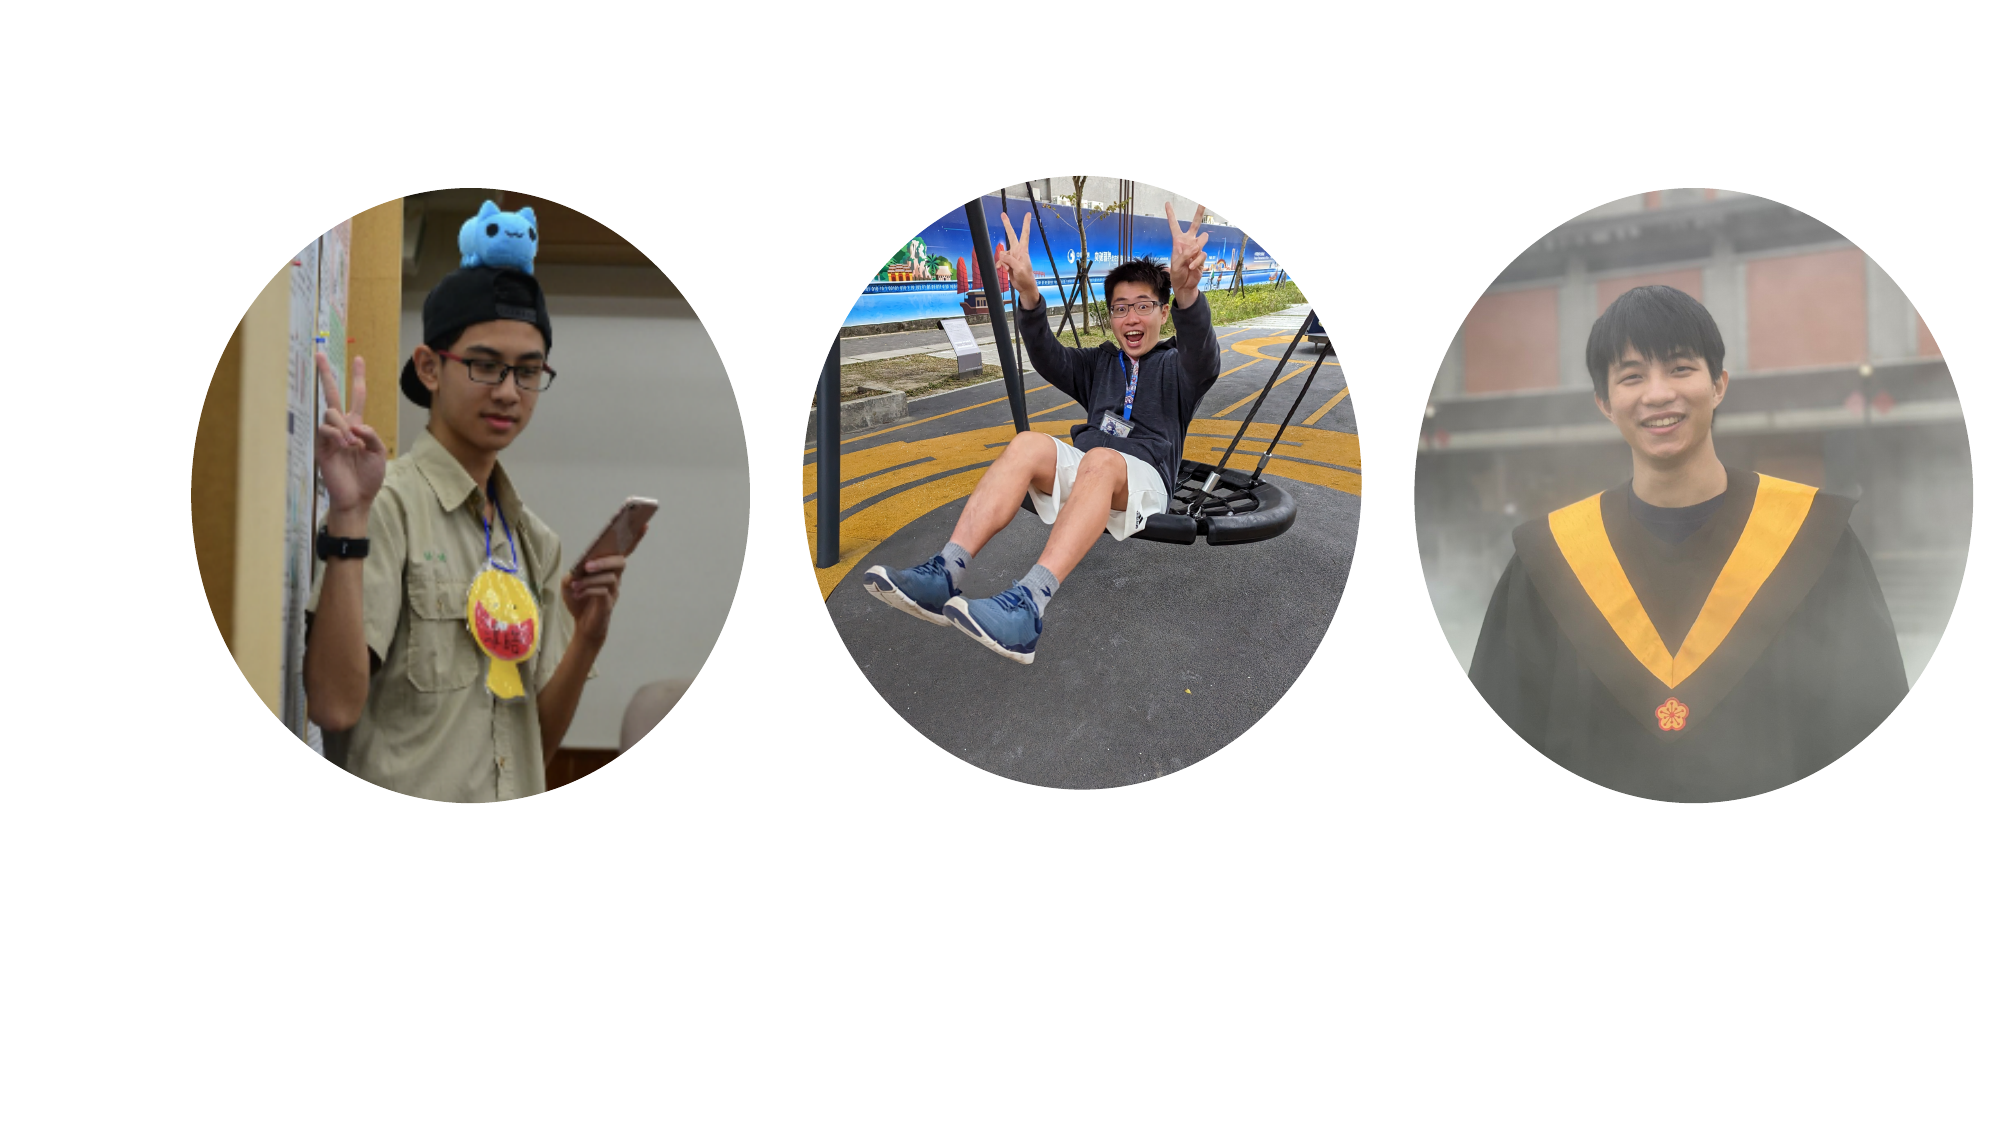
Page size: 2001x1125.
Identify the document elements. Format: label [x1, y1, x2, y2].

picture [191, 187, 750, 804]
picture [1414, 187, 1974, 804]
picture [802, 175, 1362, 790]
